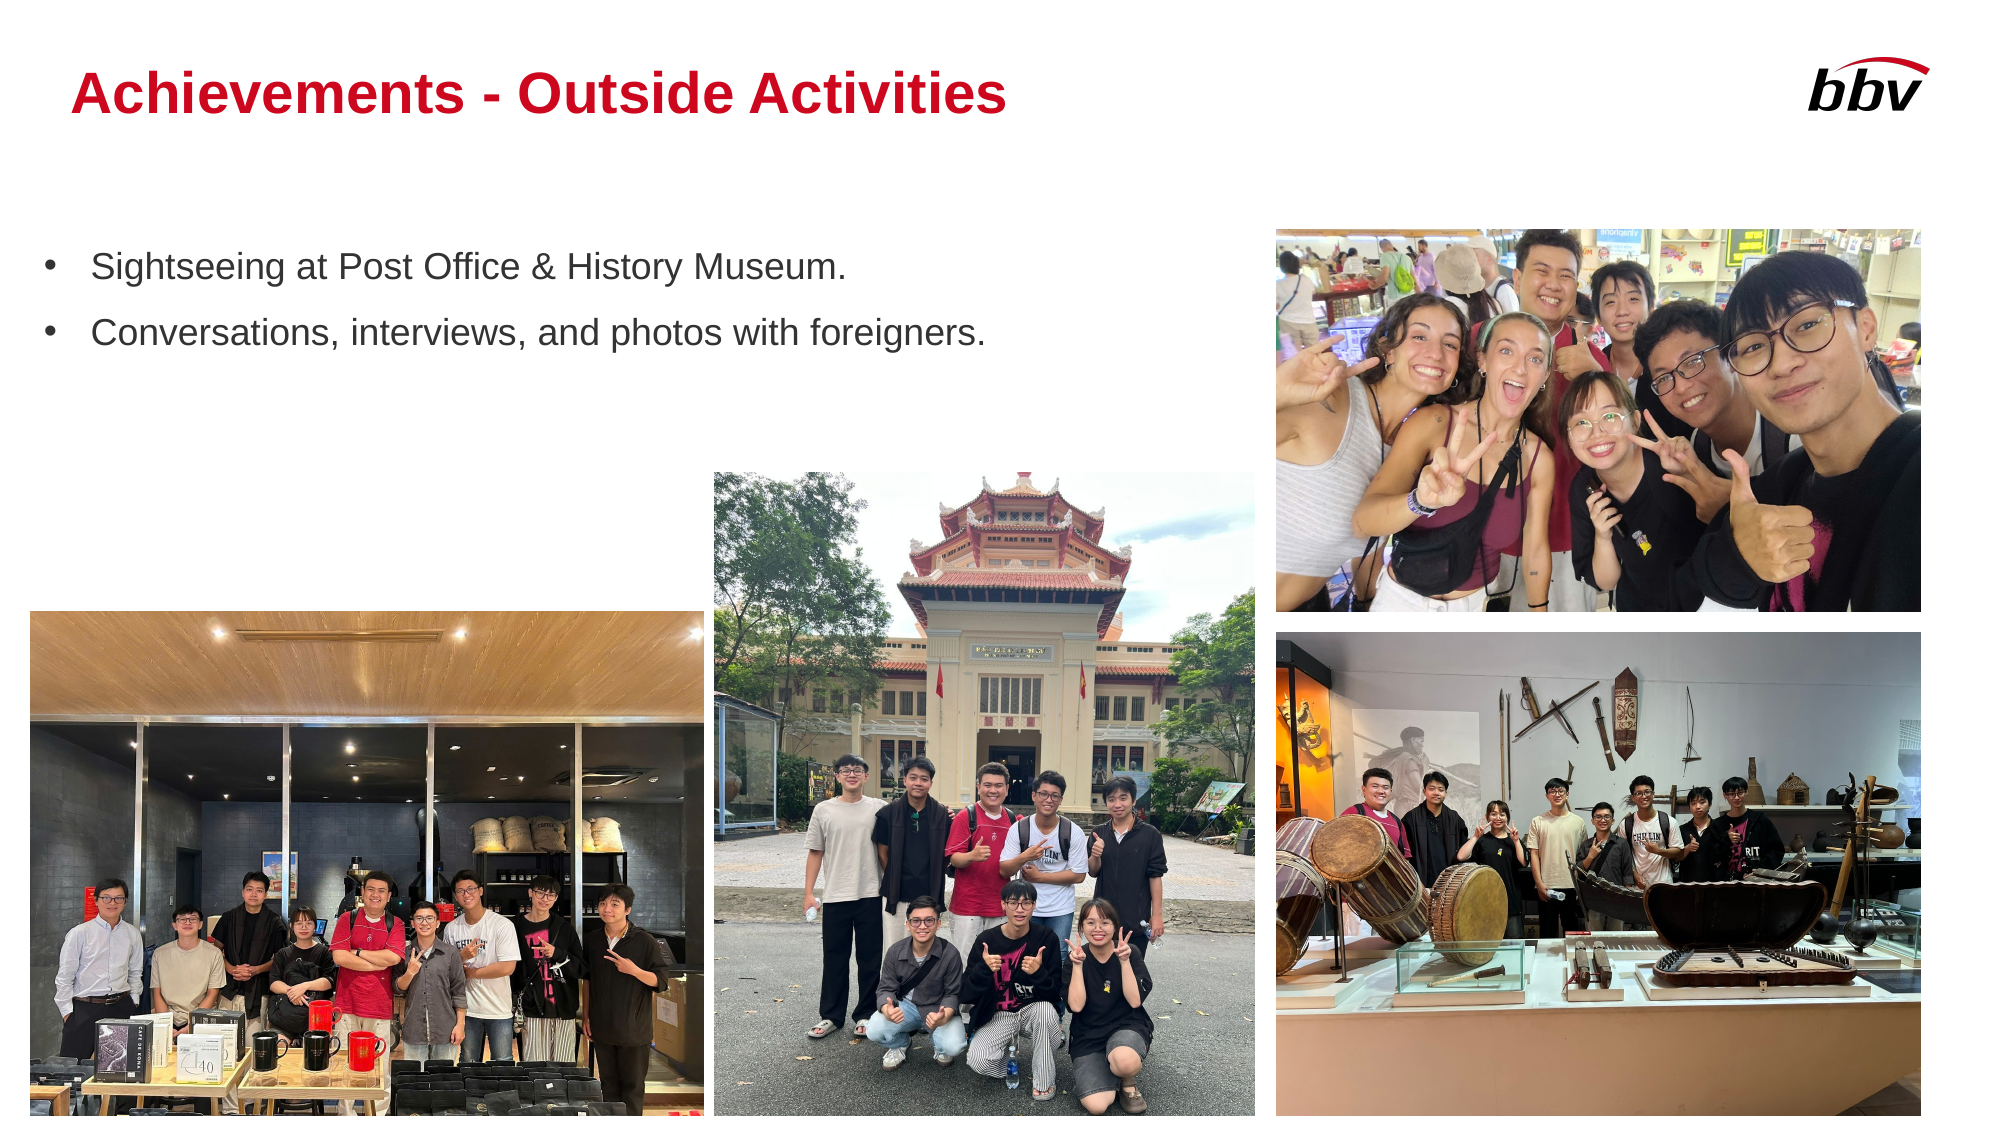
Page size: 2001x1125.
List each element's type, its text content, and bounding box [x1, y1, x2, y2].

picture [1808, 57, 1930, 111]
picture [1276, 229, 1921, 612]
picture [714, 471, 1256, 1117]
picture [1276, 632, 1921, 1117]
title Achievements - Outside Activities [70, 0, 1666, 181]
picture [30, 610, 704, 1117]
text_box Sightseeing at Post Office & History Museum. Conversations, interviews, and photos with foreigners. [43, 232, 1255, 437]
